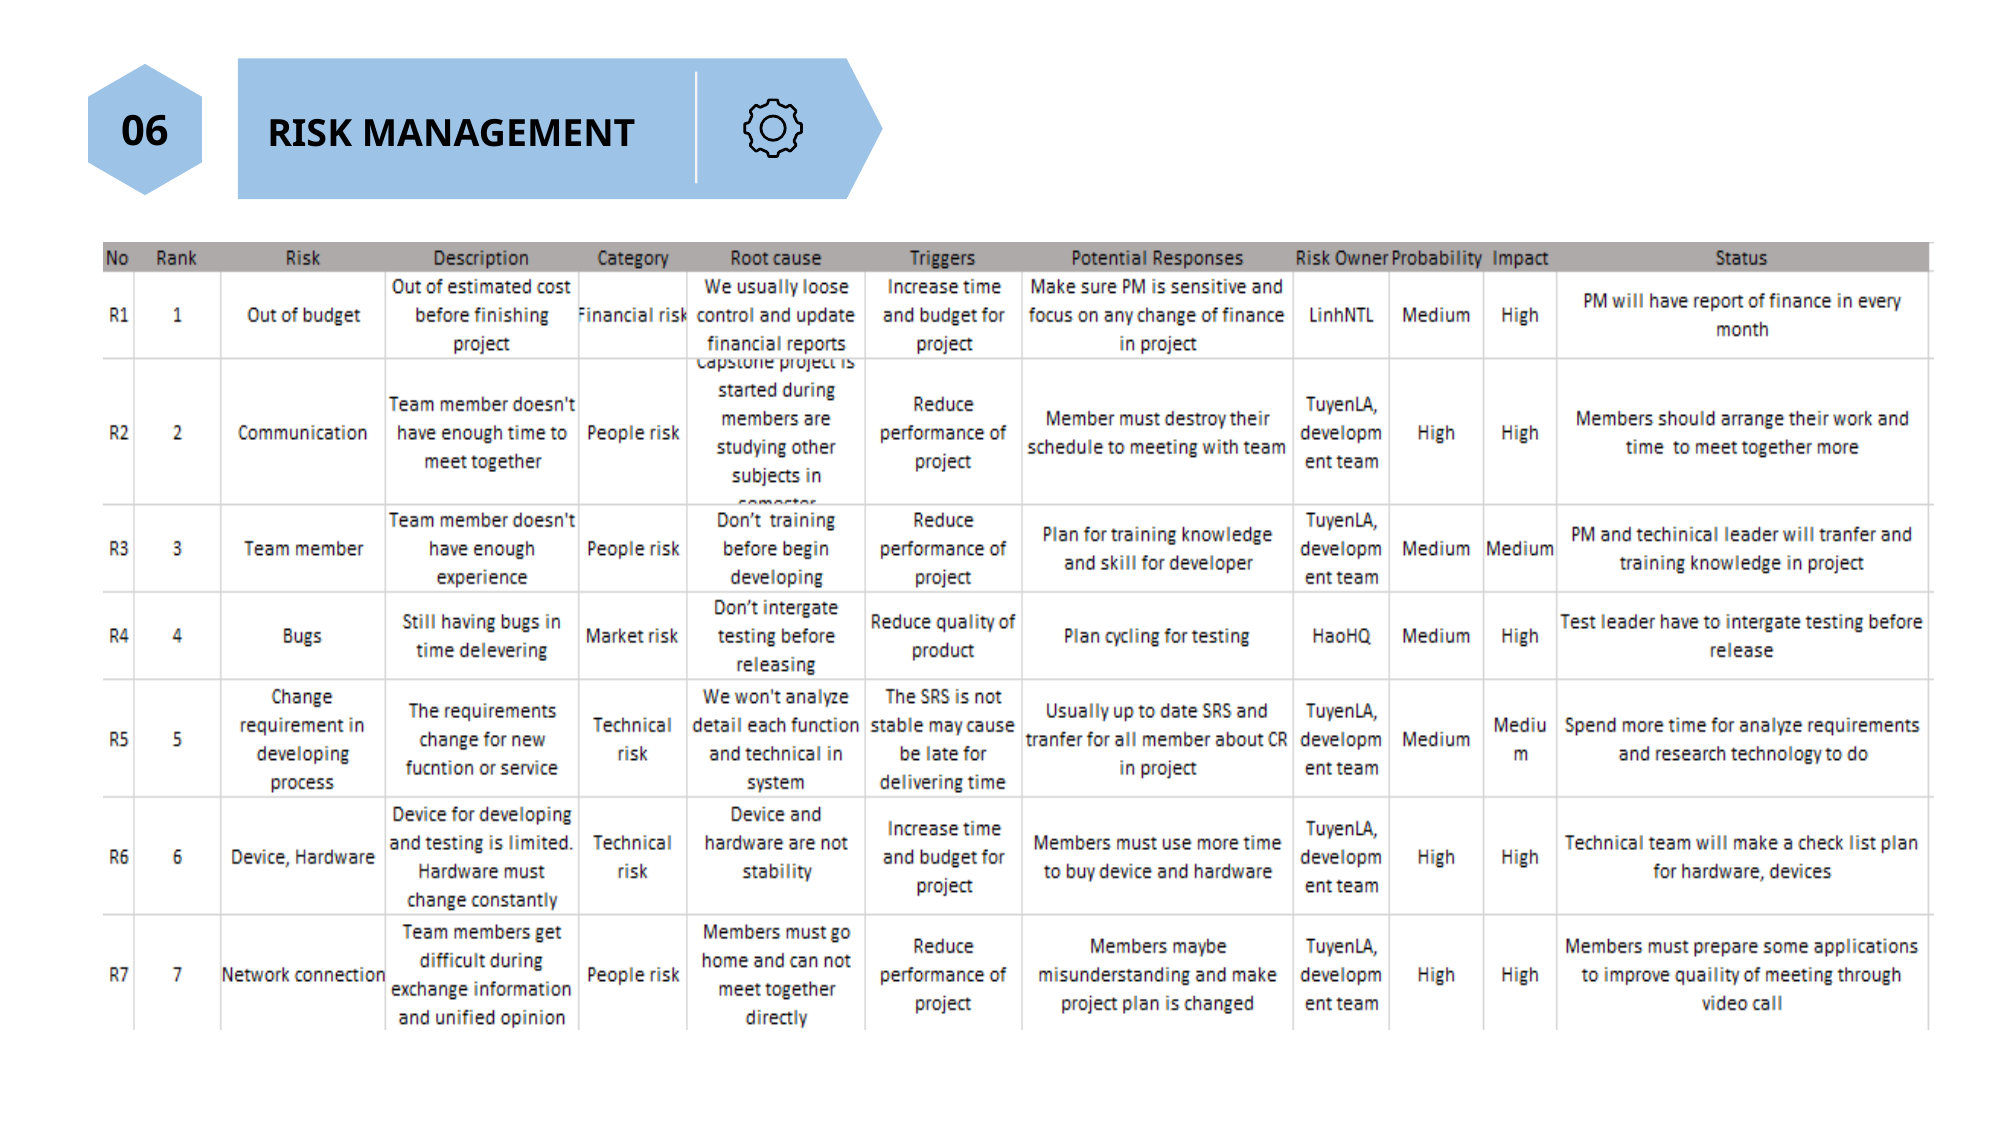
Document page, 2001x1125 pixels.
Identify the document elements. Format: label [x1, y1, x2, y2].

text_box [88, 63, 202, 196]
picture [103, 242, 1934, 1030]
text_box [237, 58, 883, 200]
